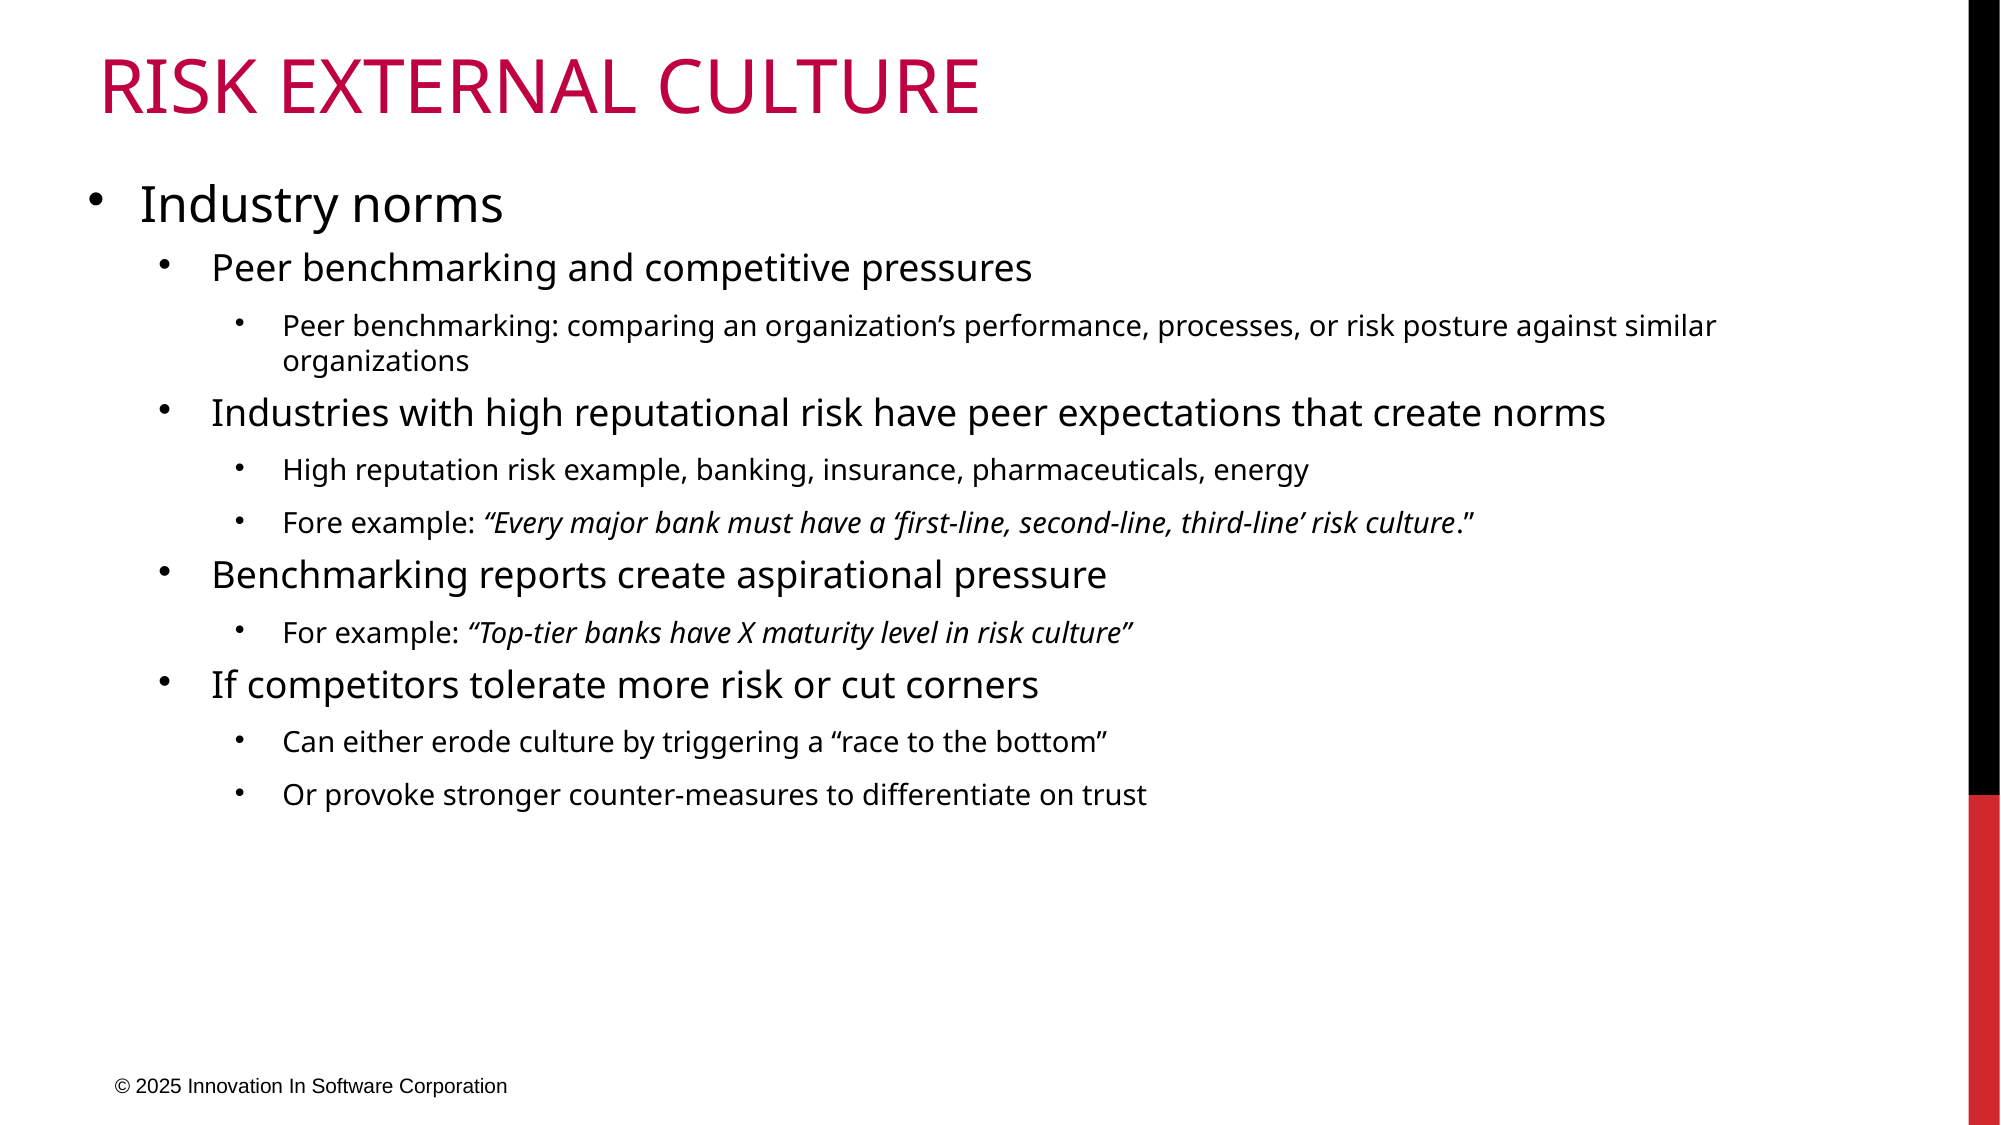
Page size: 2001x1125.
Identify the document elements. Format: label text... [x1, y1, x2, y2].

list Industry norms Peer benchmarking and competitive pressures Peer benchmarking: comparing an organization’s performance, processes, or risk posture against similar organizations Industries with high reputational risk have peer expectations that create norms High reputation risk example, banking, insurance, pharmaceuticals, energy Fore example: “Every major bank must have a ‘first-line, second-line, third-line’ risk culture.” Benchmarking reports create aspirational pressure For example: “Top-tier banks have X maturity level in risk culture” If competitors tolerate more risk or cut corners Can either erode culture by triggering a “race to the bottom” Or provoke stronger counter-measures to differentiate on trust [69, 172, 1766, 990]
title Risk external culture [98, 0, 1770, 186]
footer © 2025 Innovation In Software Corporation [99, 1065, 850, 1112]
